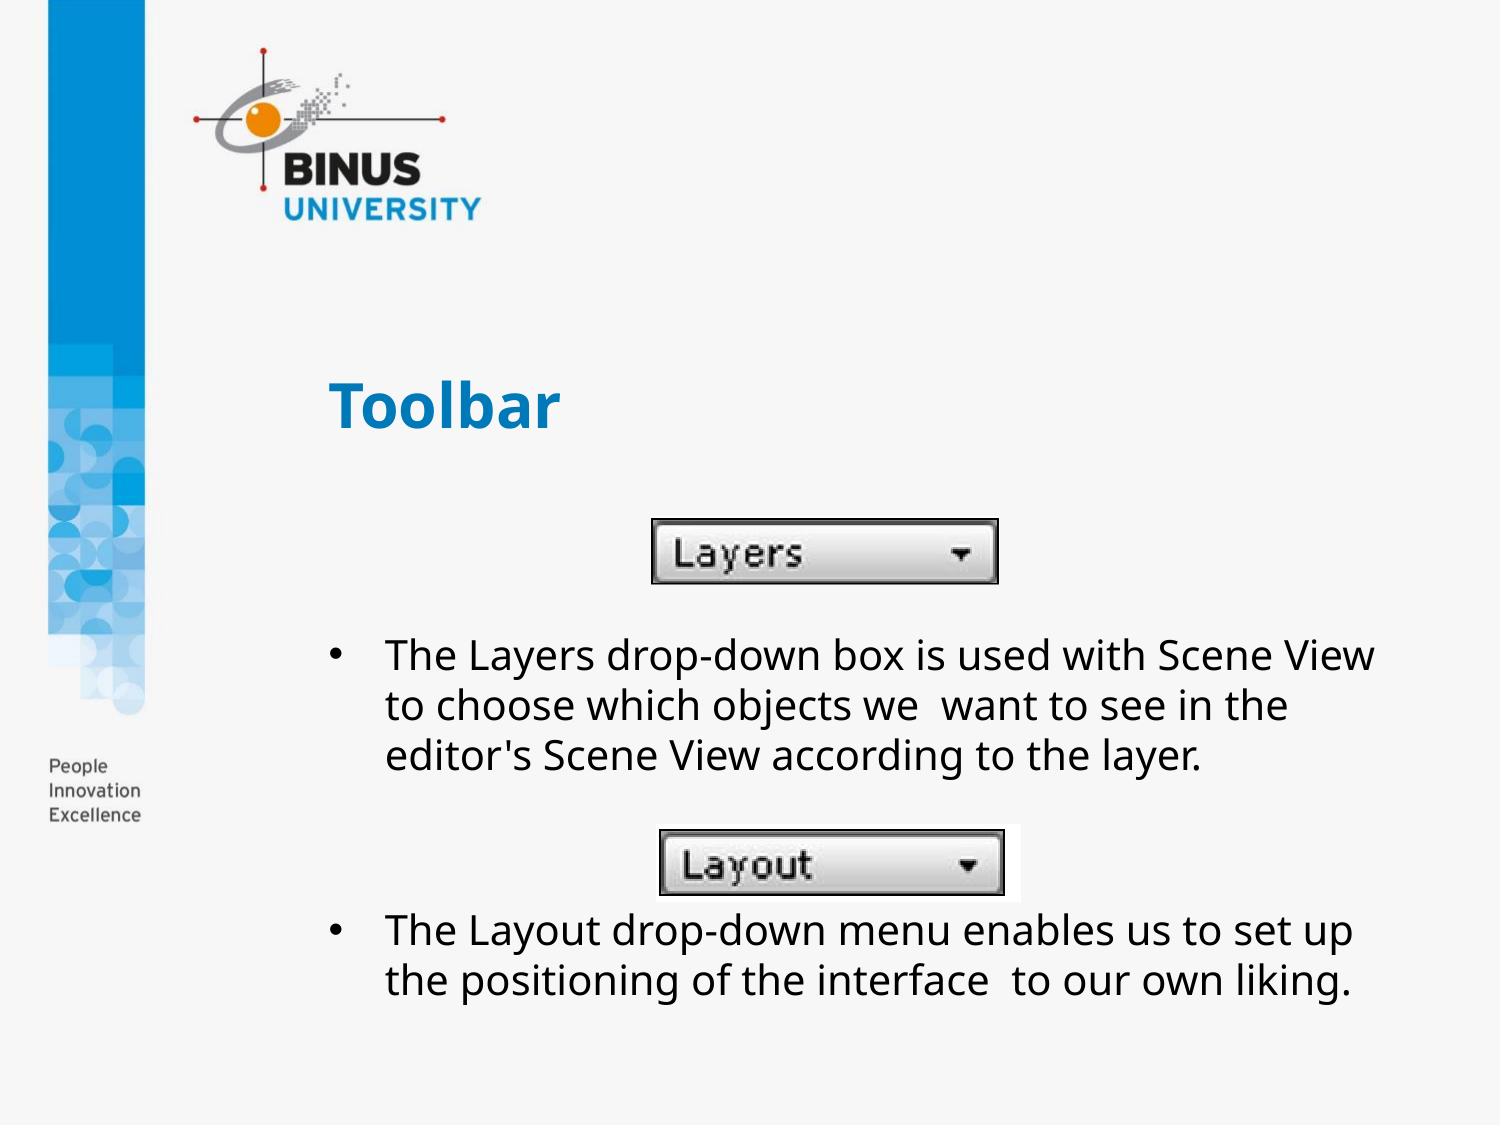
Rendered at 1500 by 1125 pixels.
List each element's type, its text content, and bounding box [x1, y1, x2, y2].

title Toolbar [313, 338, 1436, 468]
picture [0, 0, 1500, 845]
list The Layers drop-down box is used with Scene View to choose which objects we want to see in the editor's Scene View according to the layer. The Layout drop-down menu enables us to set up the positioning of the interface to our own liking. [313, 562, 1436, 1062]
picture [655, 824, 1021, 902]
